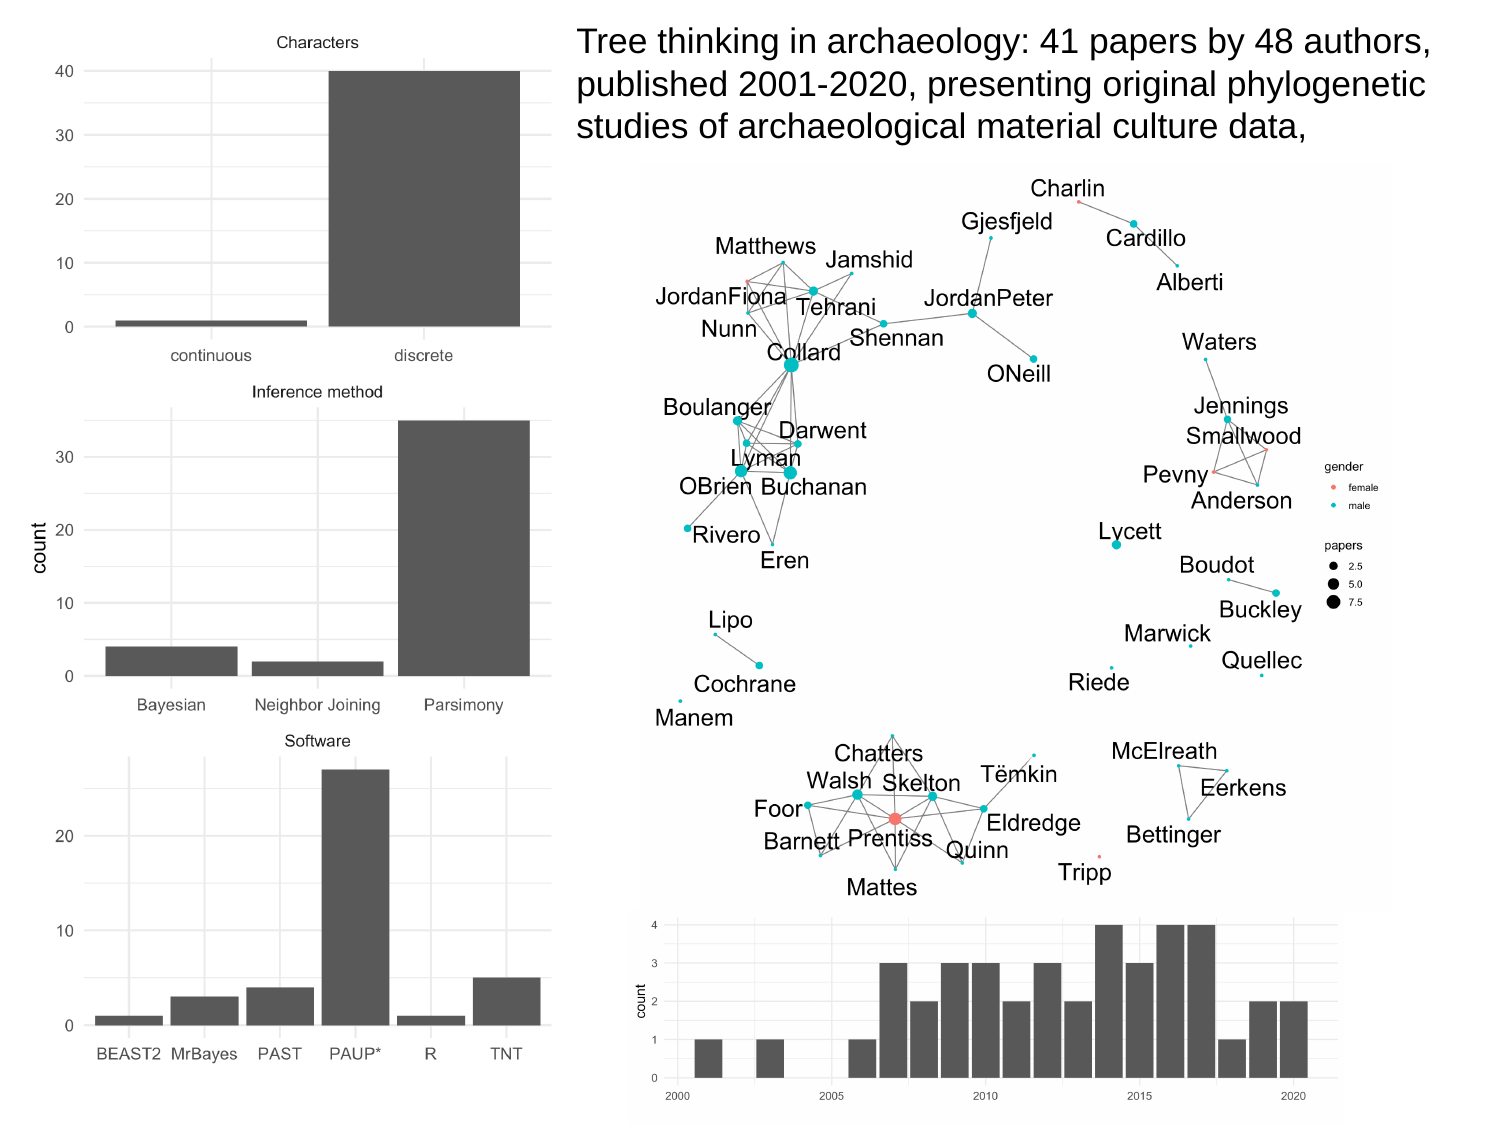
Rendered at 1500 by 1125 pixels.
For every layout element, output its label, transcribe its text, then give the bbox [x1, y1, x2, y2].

picture [19, 15, 562, 1099]
picture [628, 162, 1392, 1125]
text_box Tree thinking in archaeology: 41 papers by 48 authors, published 2001-2020, presenting original phylogenetic studies of archaeological material culture data, [561, 3, 1462, 161]
